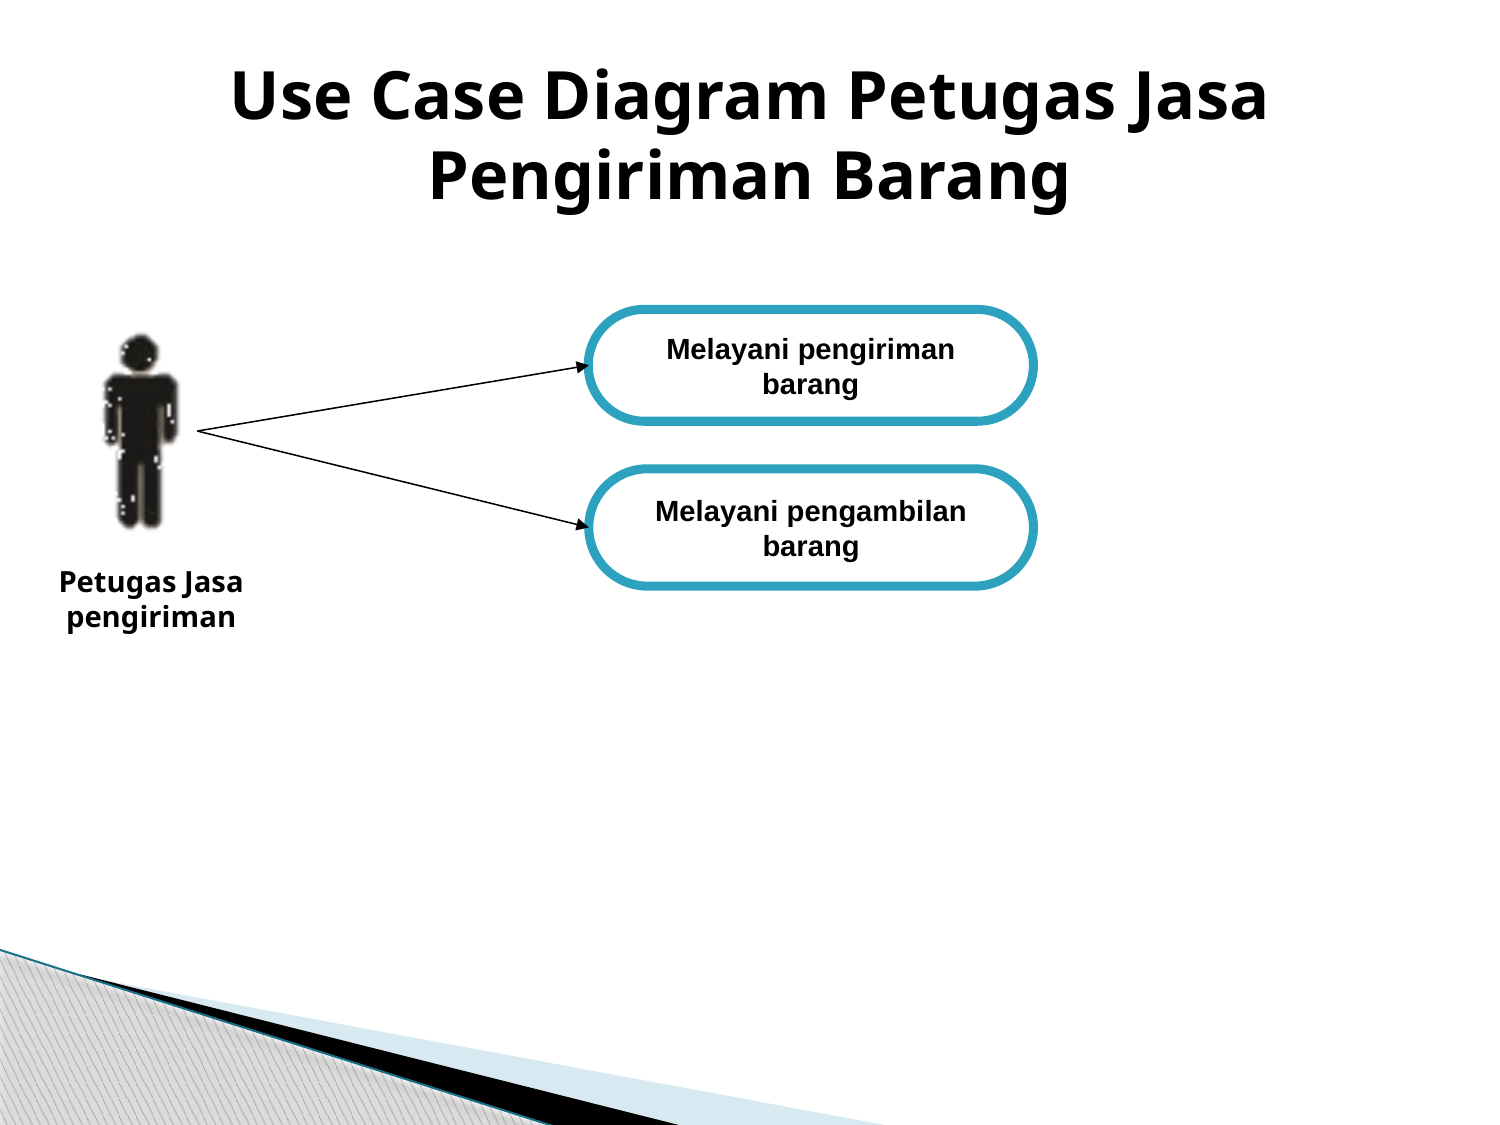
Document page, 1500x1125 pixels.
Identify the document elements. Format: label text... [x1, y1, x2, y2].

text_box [204, 365, 590, 432]
picture [79, 320, 198, 542]
text_box Melayani pengiriman barang [583, 304, 1038, 426]
text_box Petugas Jasa pengiriman [41, 555, 262, 641]
text_box Melayani pengambilan barang [585, 464, 1038, 591]
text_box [197, 430, 589, 528]
text_box Use Case Diagram Petugas Jasa Pengiriman Barang [74, 45, 1425, 233]
